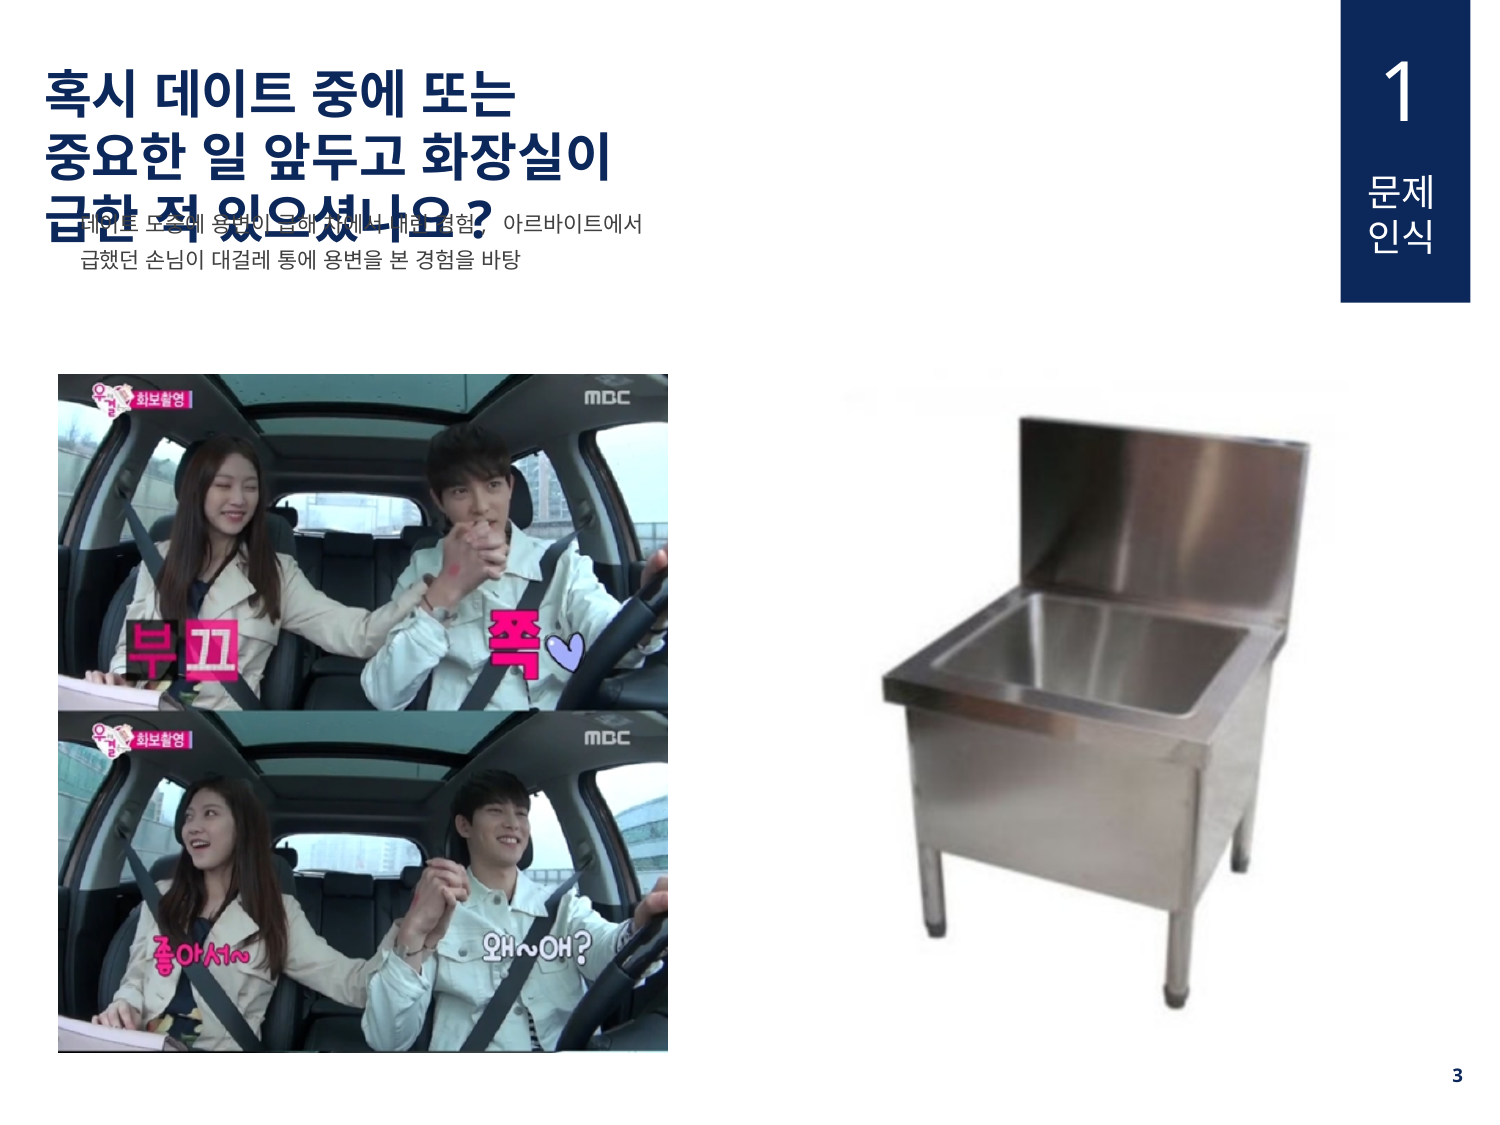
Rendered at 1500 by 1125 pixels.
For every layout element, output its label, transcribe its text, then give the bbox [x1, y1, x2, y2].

slide_number 2 [1128, 1046, 1478, 1107]
text_box 혹시 데이트 중에 또는 중요한 일 앞두고 화장실이 급한 적 있으셨나요? [29, 54, 644, 257]
picture [738, 351, 1430, 1067]
text_box 문제 인식 [1352, 161, 1471, 266]
picture [58, 374, 669, 1053]
text_box [1338, 0, 1473, 305]
text_box 데이트 도중에 용변이 급해 차에서 내린 경험, 아르바이트에서 급했던 손님이 대걸레 통에 용변을 본 경험을 바탕 [65, 194, 704, 281]
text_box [1363, 30, 1459, 150]
